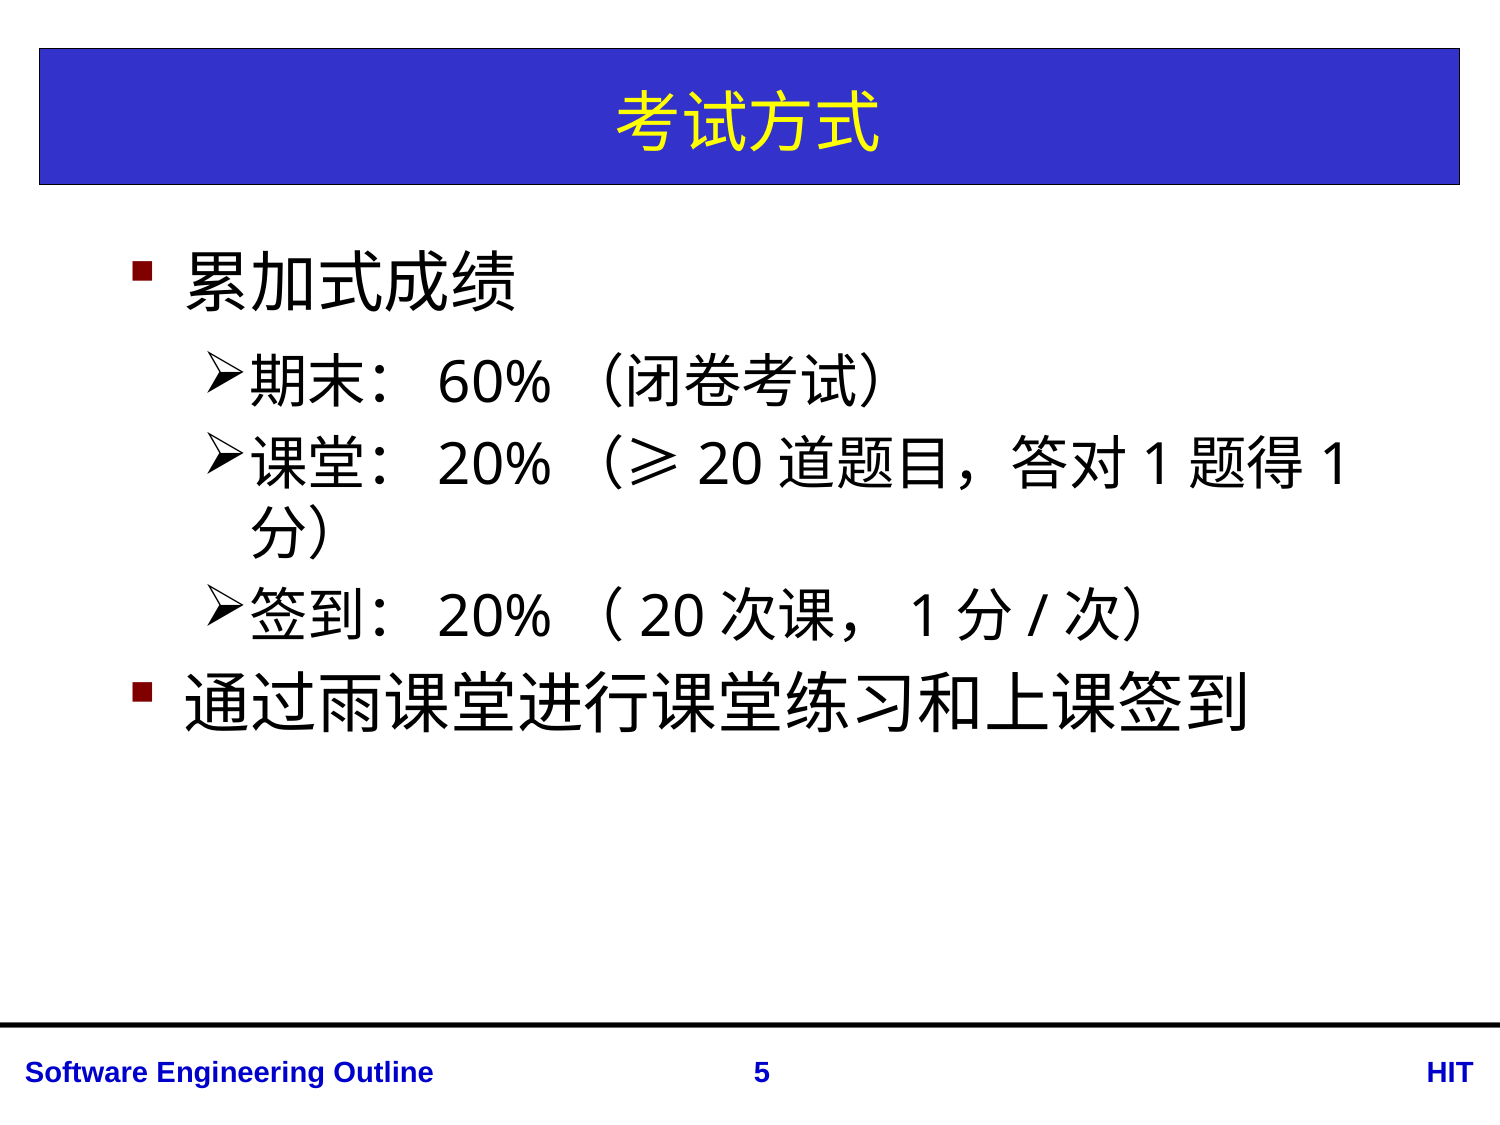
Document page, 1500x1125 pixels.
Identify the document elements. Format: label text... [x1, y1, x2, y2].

list 累加式成绩 期末：60%（闭卷考试） 课堂：20%（≥20道题目，答对1题得1分） 签到：20%（20次课，1分/次） 通过雨课堂进行课堂练习和上课签到 [111, 231, 1412, 941]
title 考试方式 [38, 54, 1457, 185]
